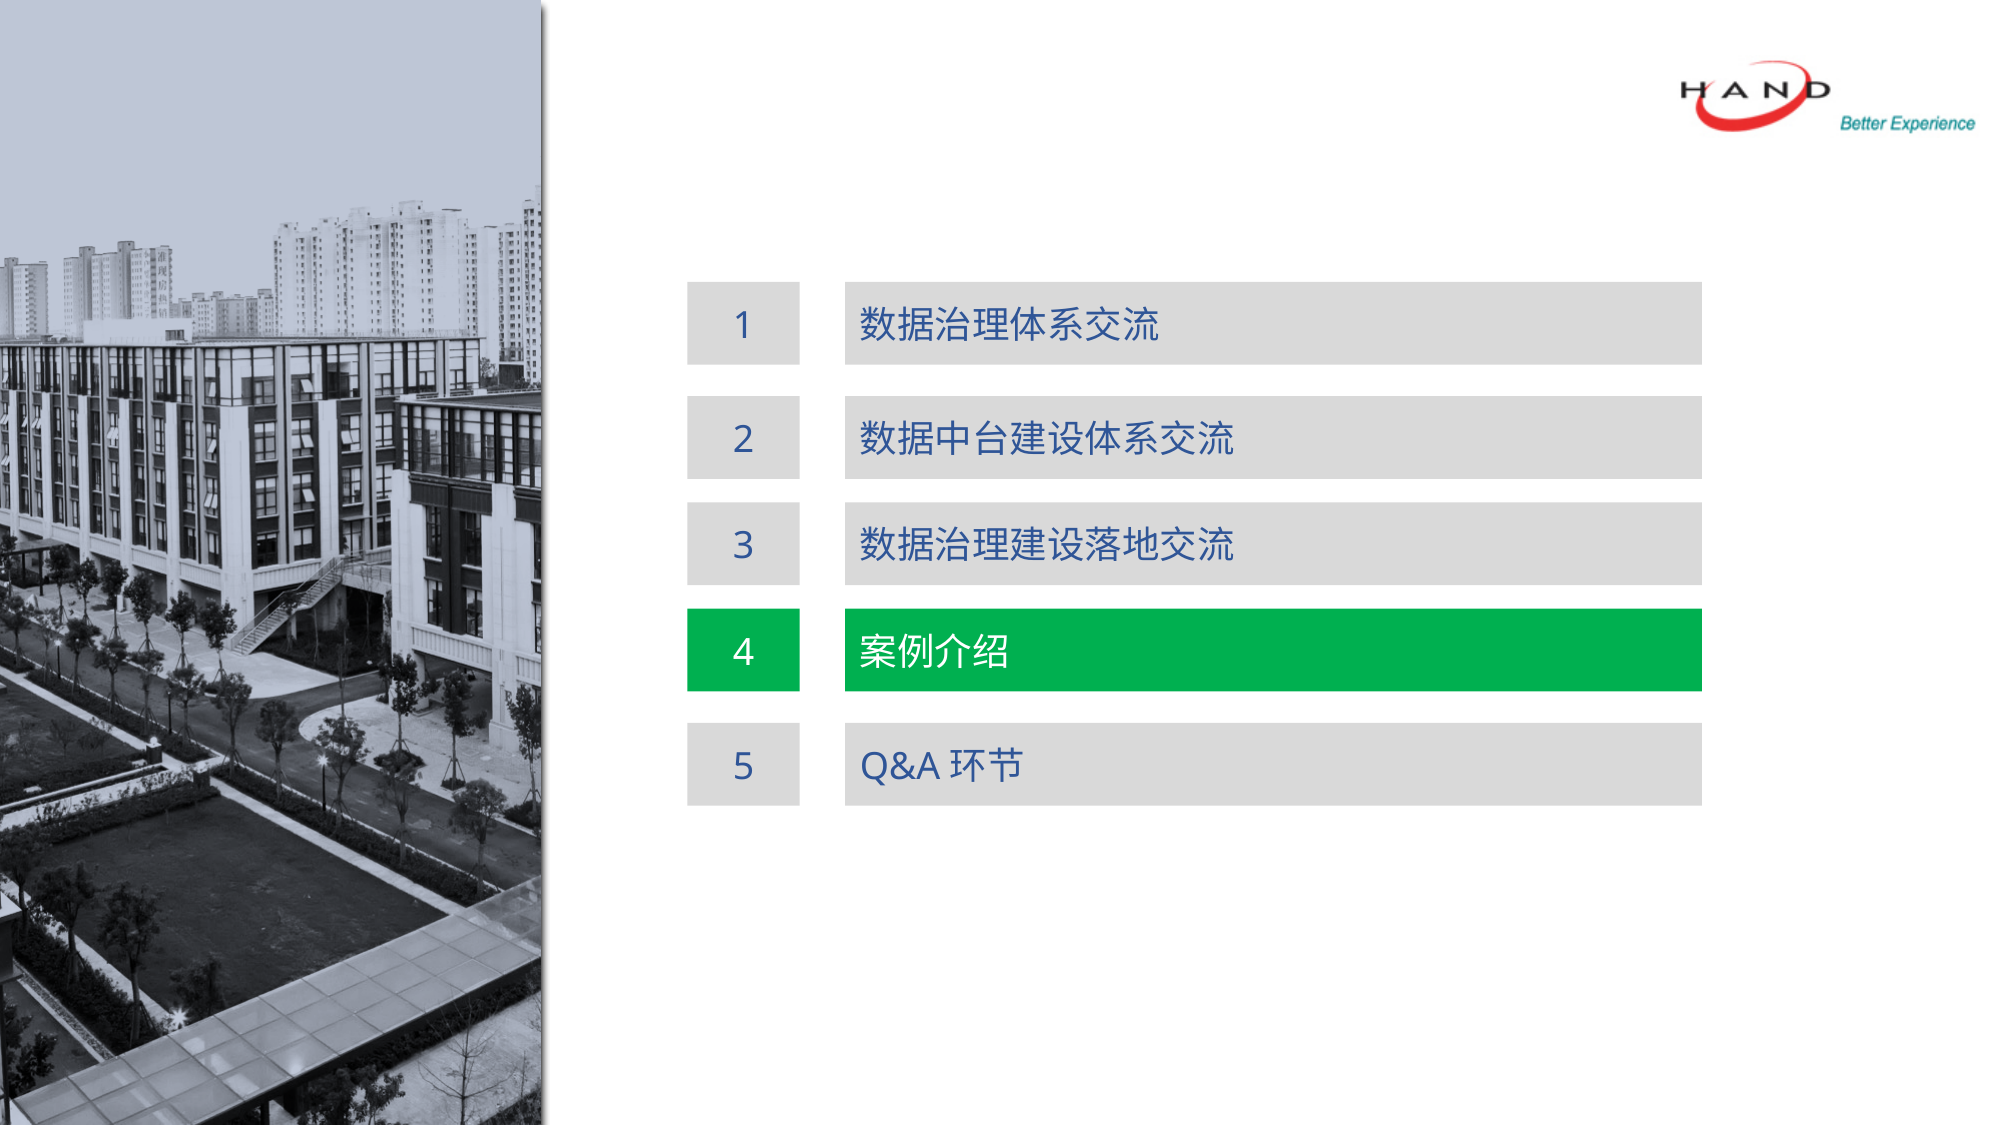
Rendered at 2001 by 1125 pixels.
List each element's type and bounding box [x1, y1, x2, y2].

text_box [844, 722, 1703, 807]
text_box [686, 281, 801, 366]
text_box [686, 722, 801, 807]
text_box [844, 608, 1703, 692]
text_box [844, 395, 1703, 480]
text_box [844, 281, 1703, 366]
text_box [686, 608, 801, 692]
picture [0, 0, 541, 1125]
text_box [686, 395, 801, 480]
text_box [686, 501, 801, 586]
picture [1677, 55, 1980, 138]
text_box [844, 501, 1703, 586]
